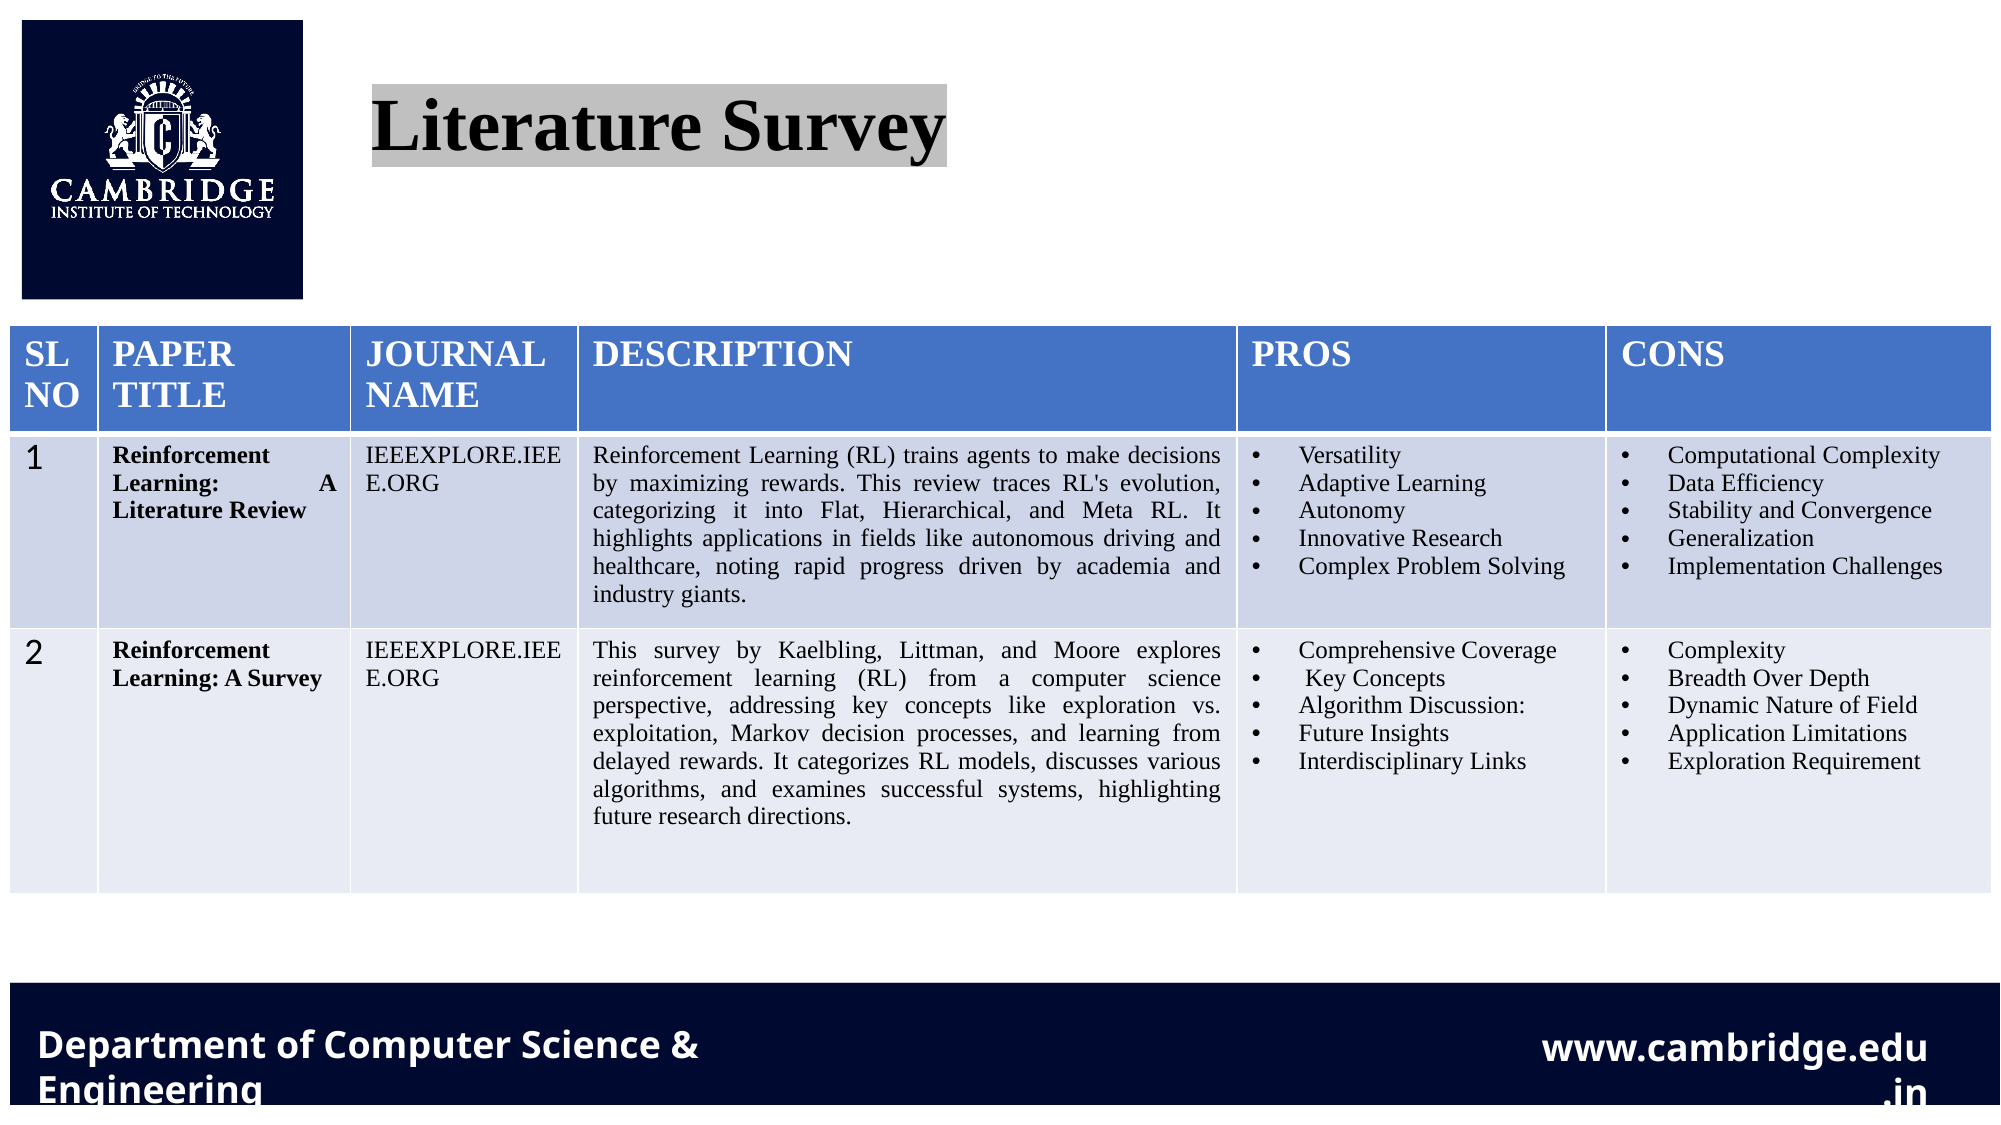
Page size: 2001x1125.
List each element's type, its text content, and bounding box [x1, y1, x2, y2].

table_cell This survey by Kaelbling, Littman, and Moore explores reinforcement learning (RL) from a computer science perspective, addressing key concepts like exploration vs. exploitation, Markov decision processes, and learning from delayed rewards. It categorizes RL models, discusses various algorithms, and examines successful systems, highlighting future research directions. [579, 629, 1236, 893]
table_cell Reinforcement Learning: A Literature Review [99, 437, 350, 628]
table_cell Computational Complexity Data Efficiency Stability and Convergence Generalization Implementation Challenges [1607, 437, 1991, 628]
table_header SL NO [10, 326, 97, 431]
table_header DESCRIPTION [579, 326, 1236, 431]
picture [51, 74, 274, 218]
table_cell 1 [10, 437, 97, 628]
table_cell IEEEXPLORE.IEEE.ORG [351, 437, 577, 628]
table_cell Reinforcement Learning (RL) trains agents to make decisions by maximizing rewards. This review traces RL's evolution, categorizing it into Flat, Hierarchical, and Meta RL. It highlights applications in fields like autonomous driving and healthcare, noting rapid progress driven by academia and industry giants. [579, 437, 1236, 628]
table_cell 2 [10, 629, 97, 893]
table_header CONS [1607, 326, 1991, 431]
text_box Literature Survey [356, 67, 1357, 173]
table_header PAPER TITLE [99, 326, 350, 431]
table_header PROS [1238, 326, 1605, 431]
table_cell Reinforcement Learning: A Survey [99, 629, 350, 893]
table_cell Versatility Adaptive Learning Autonomy Innovative Research Complex Problem Solving [1238, 437, 1605, 628]
table_cell IEEEXPLORE.IEEE.ORG [351, 629, 577, 893]
table_cell Complexity Breadth Over Depth Dynamic Nature of Field Application Limitations Exploration Requirement [1607, 629, 1991, 893]
table_cell Comprehensive Coverage Key Concepts Algorithm Discussion: Future Insights Interdisciplinary Links [1238, 629, 1605, 893]
table_header JOURNAL NAME [351, 326, 577, 431]
